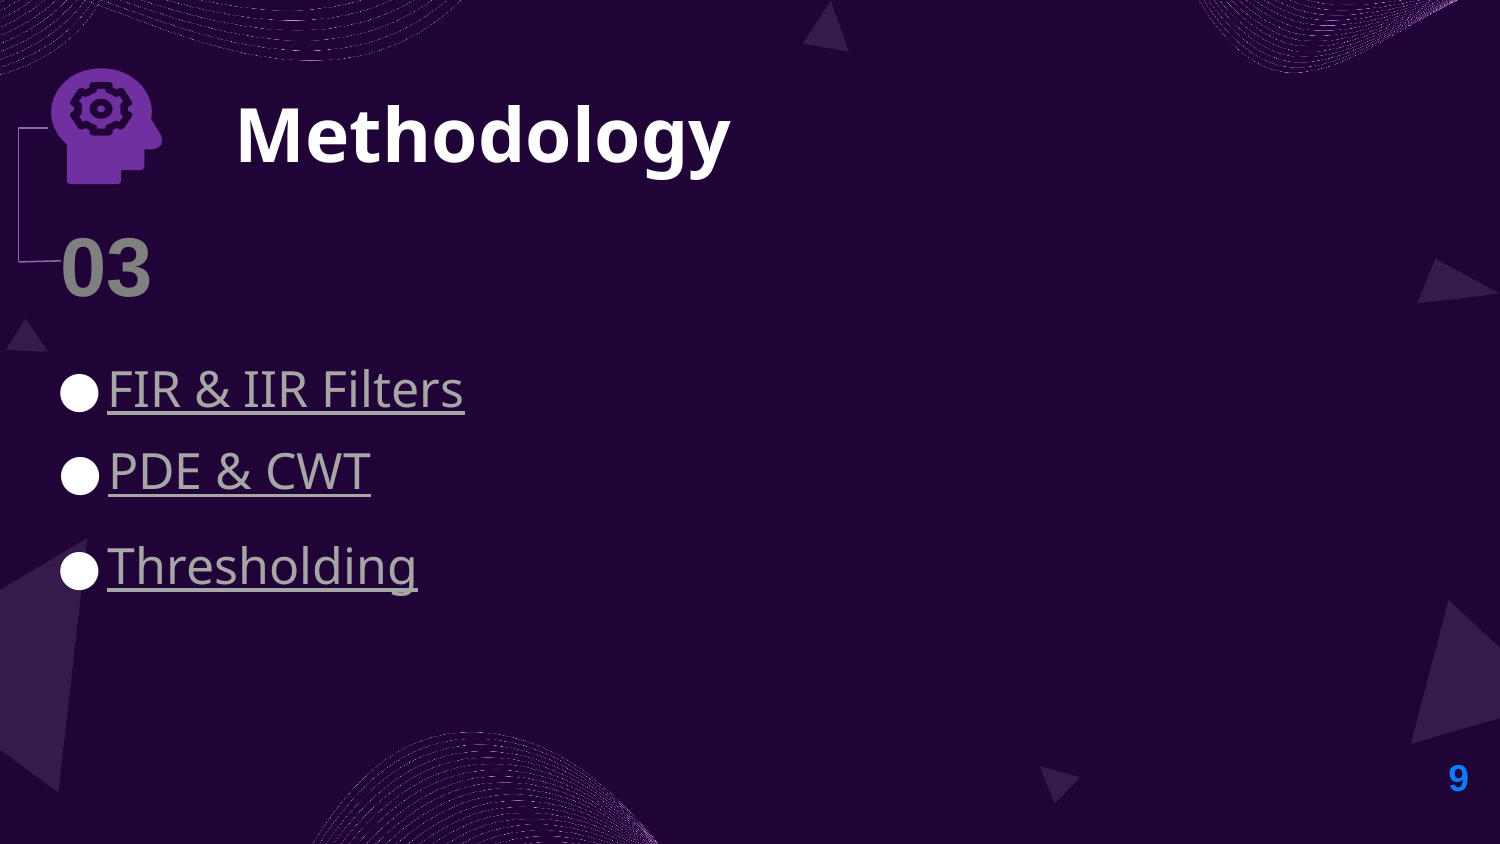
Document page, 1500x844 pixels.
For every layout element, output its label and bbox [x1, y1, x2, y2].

picture [0, 0, 1500, 844]
text_box [50, 68, 163, 185]
